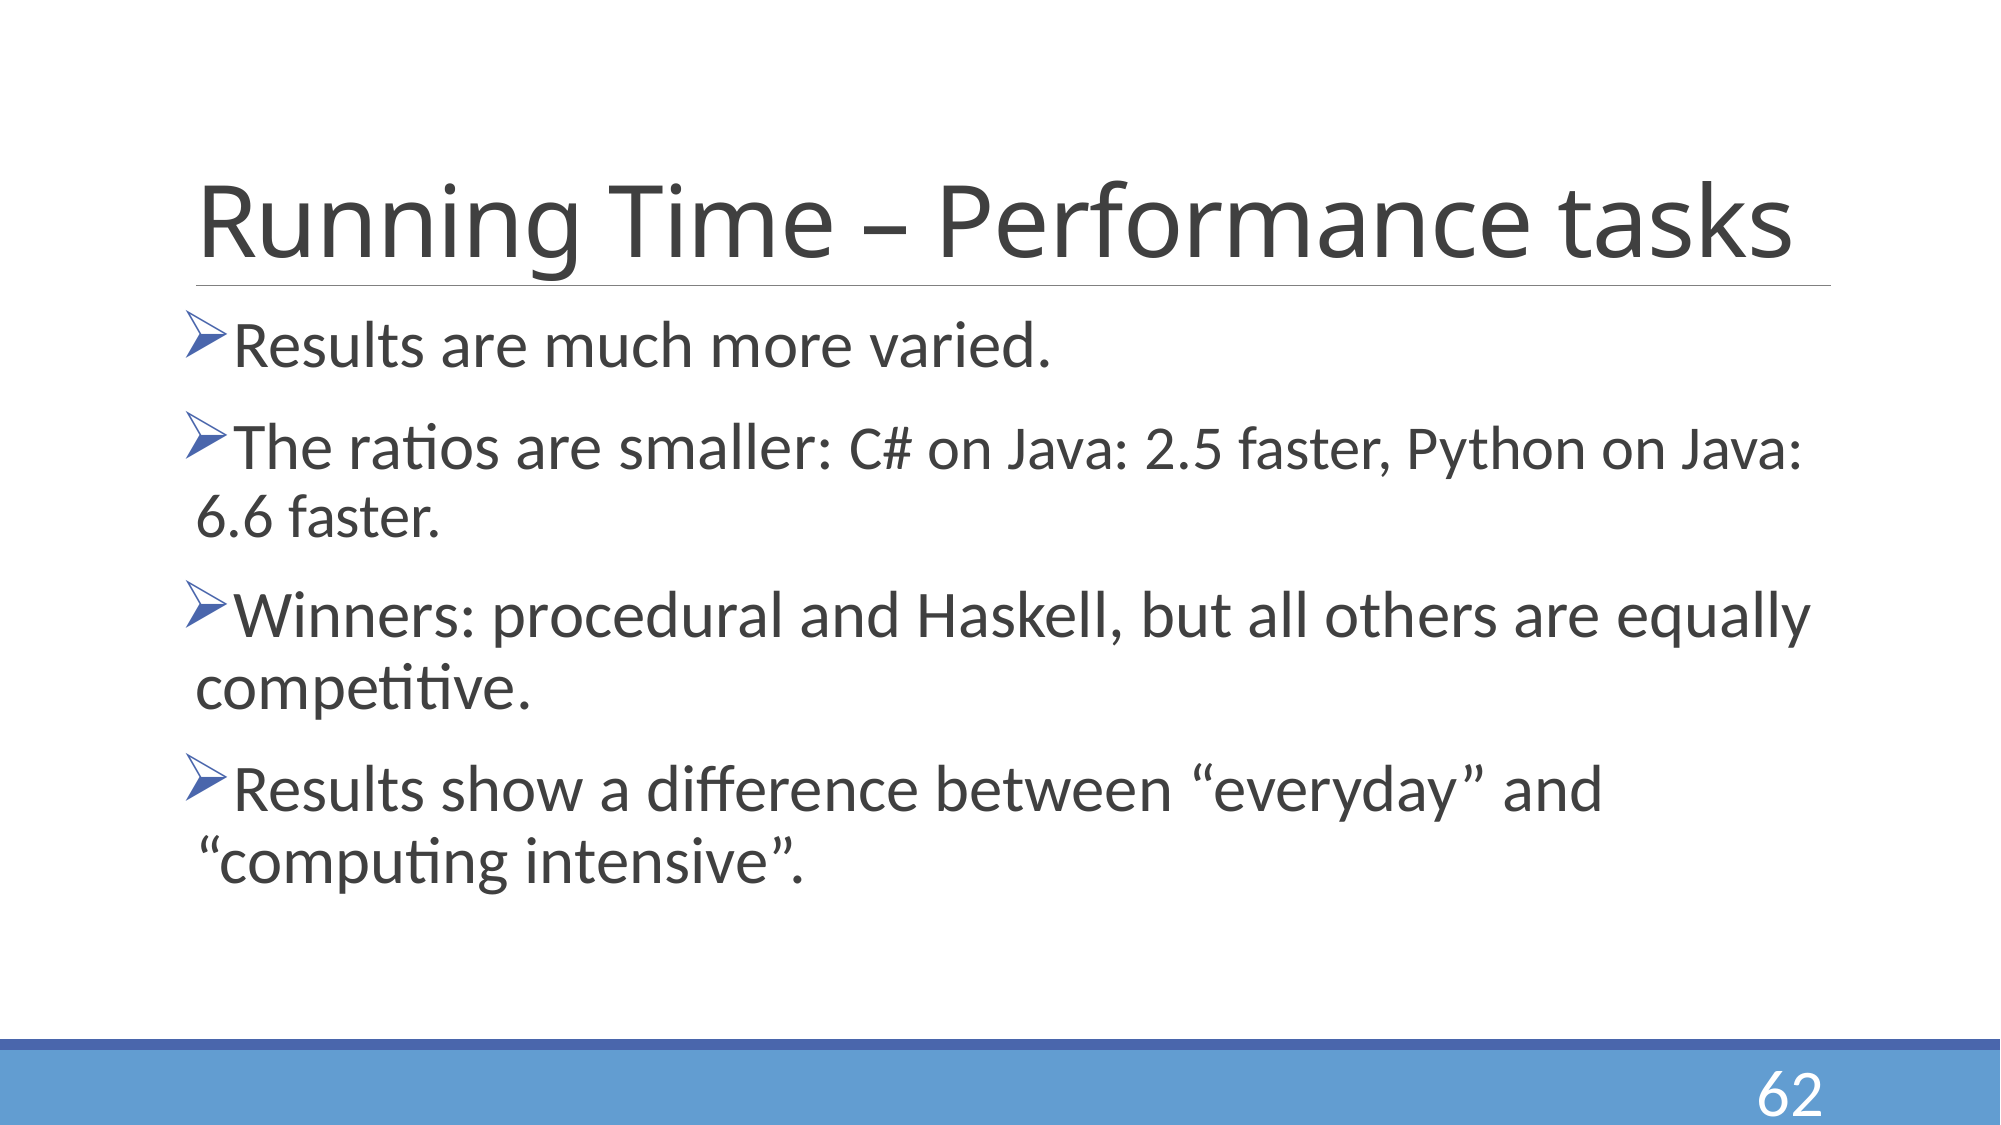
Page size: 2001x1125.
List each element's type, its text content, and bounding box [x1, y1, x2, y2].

title Running Time – Performance tasks [180, 47, 1830, 285]
list Results are much more varied. The ratios are smaller: C# on Java: 2.5 faster, Python on Java: 6.6 faster. Winners: procedural and Haskell, but all others are equally competitive. Results show a difference between “everyday” and “computing intensive”. [180, 302, 1830, 963]
slide_number 62 [1624, 1059, 1840, 1120]
